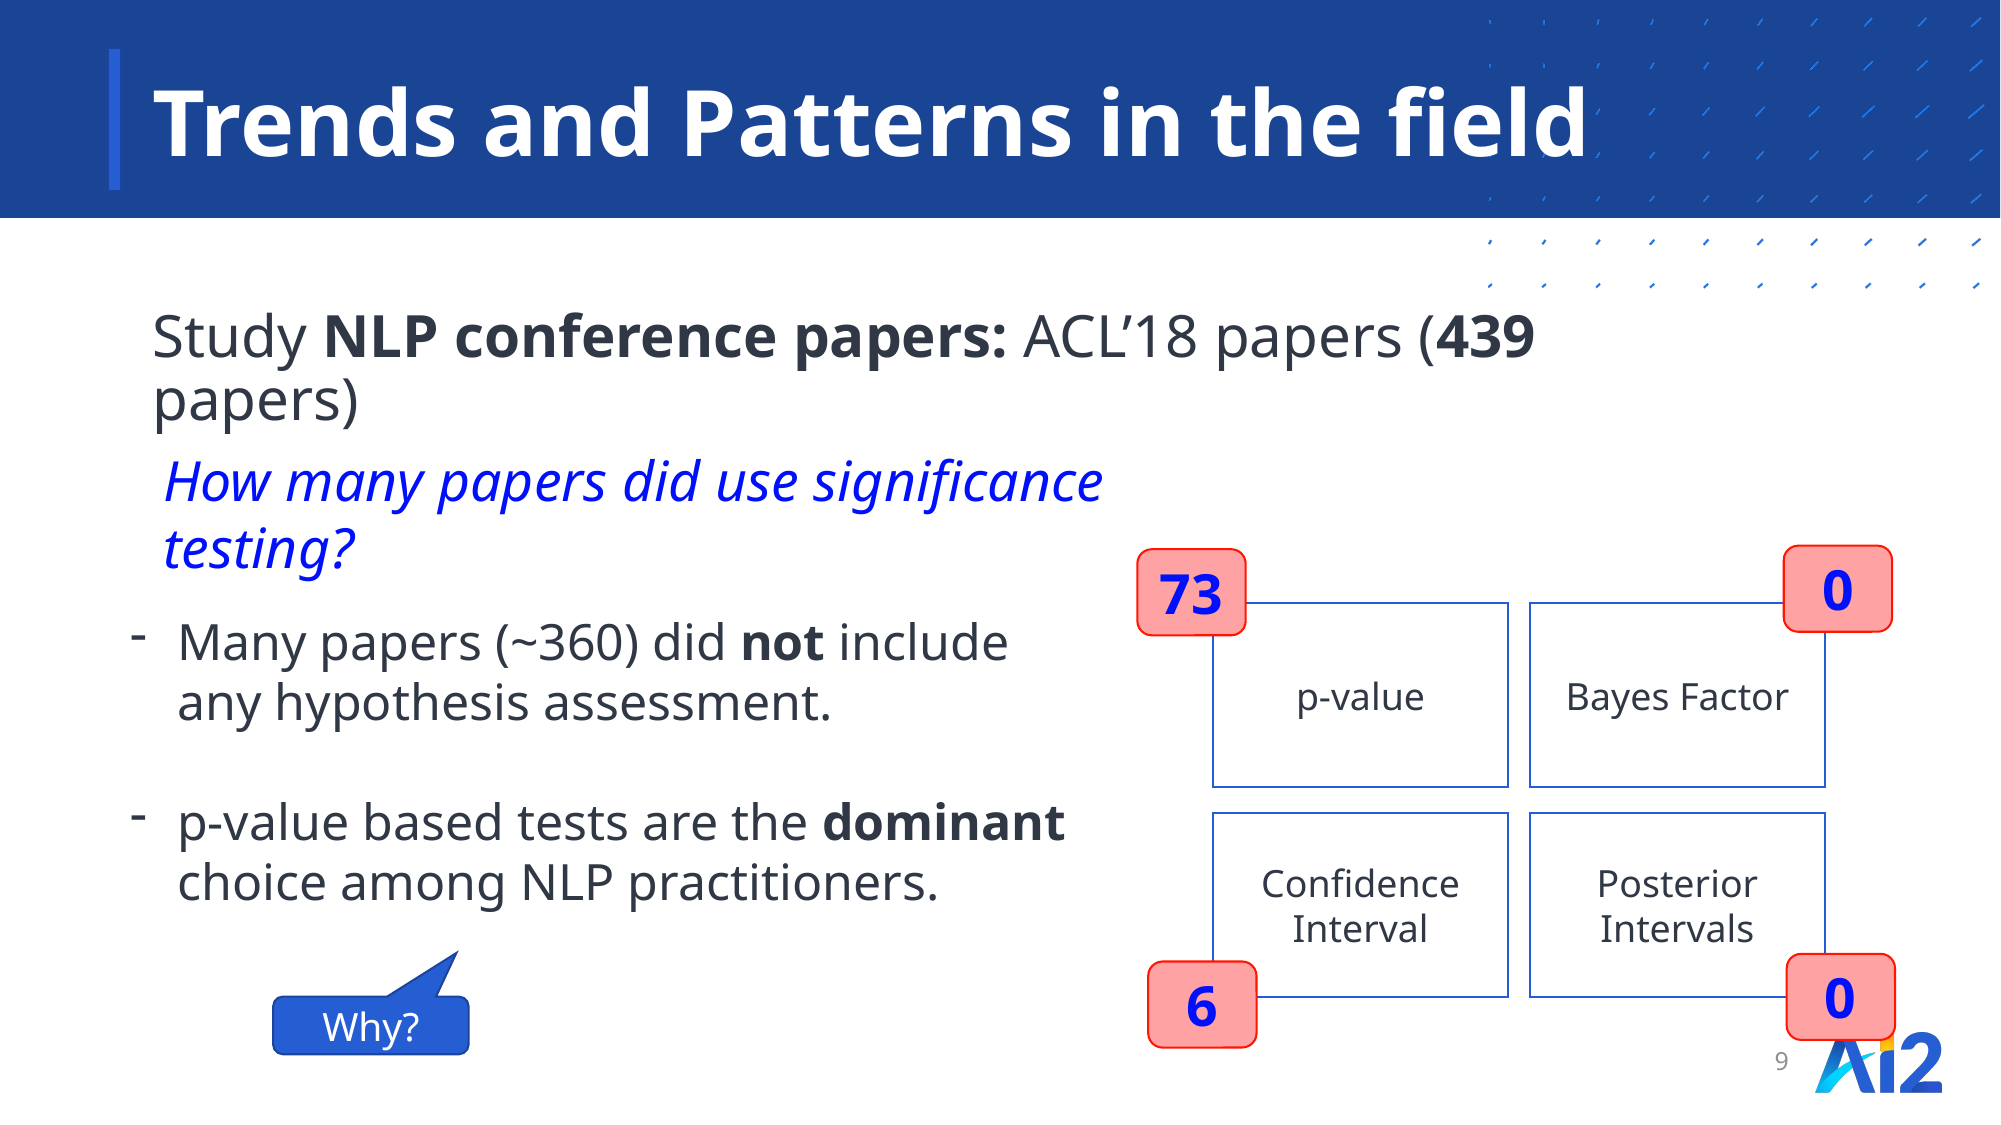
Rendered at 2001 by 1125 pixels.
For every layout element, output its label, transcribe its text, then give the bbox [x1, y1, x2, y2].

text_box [1213, 603, 1826, 998]
picture [1815, 1032, 1942, 1093]
text_box 0 [1782, 544, 1894, 633]
picture [1487, 0, 2000, 289]
slide_number 9 [1716, 1032, 1804, 1093]
text_box 0 [1785, 952, 1897, 1041]
text_box 6 [1147, 960, 1258, 1049]
title Trends and Patterns in the field [137, 47, 1863, 206]
text_box 73 [1136, 587, 1247, 637]
list Study NLP conference papers: ACL’18 papers (439 papers) [137, 299, 1764, 1014]
text_box Many papers (~360) did not include any hypothesis assessment. p-value based tests are the dominant choice among NLP practitioners. [115, 603, 1116, 979]
text_box Why? [272, 979, 470, 1056]
text_box How many papers did use significance testing? [148, 438, 1252, 587]
